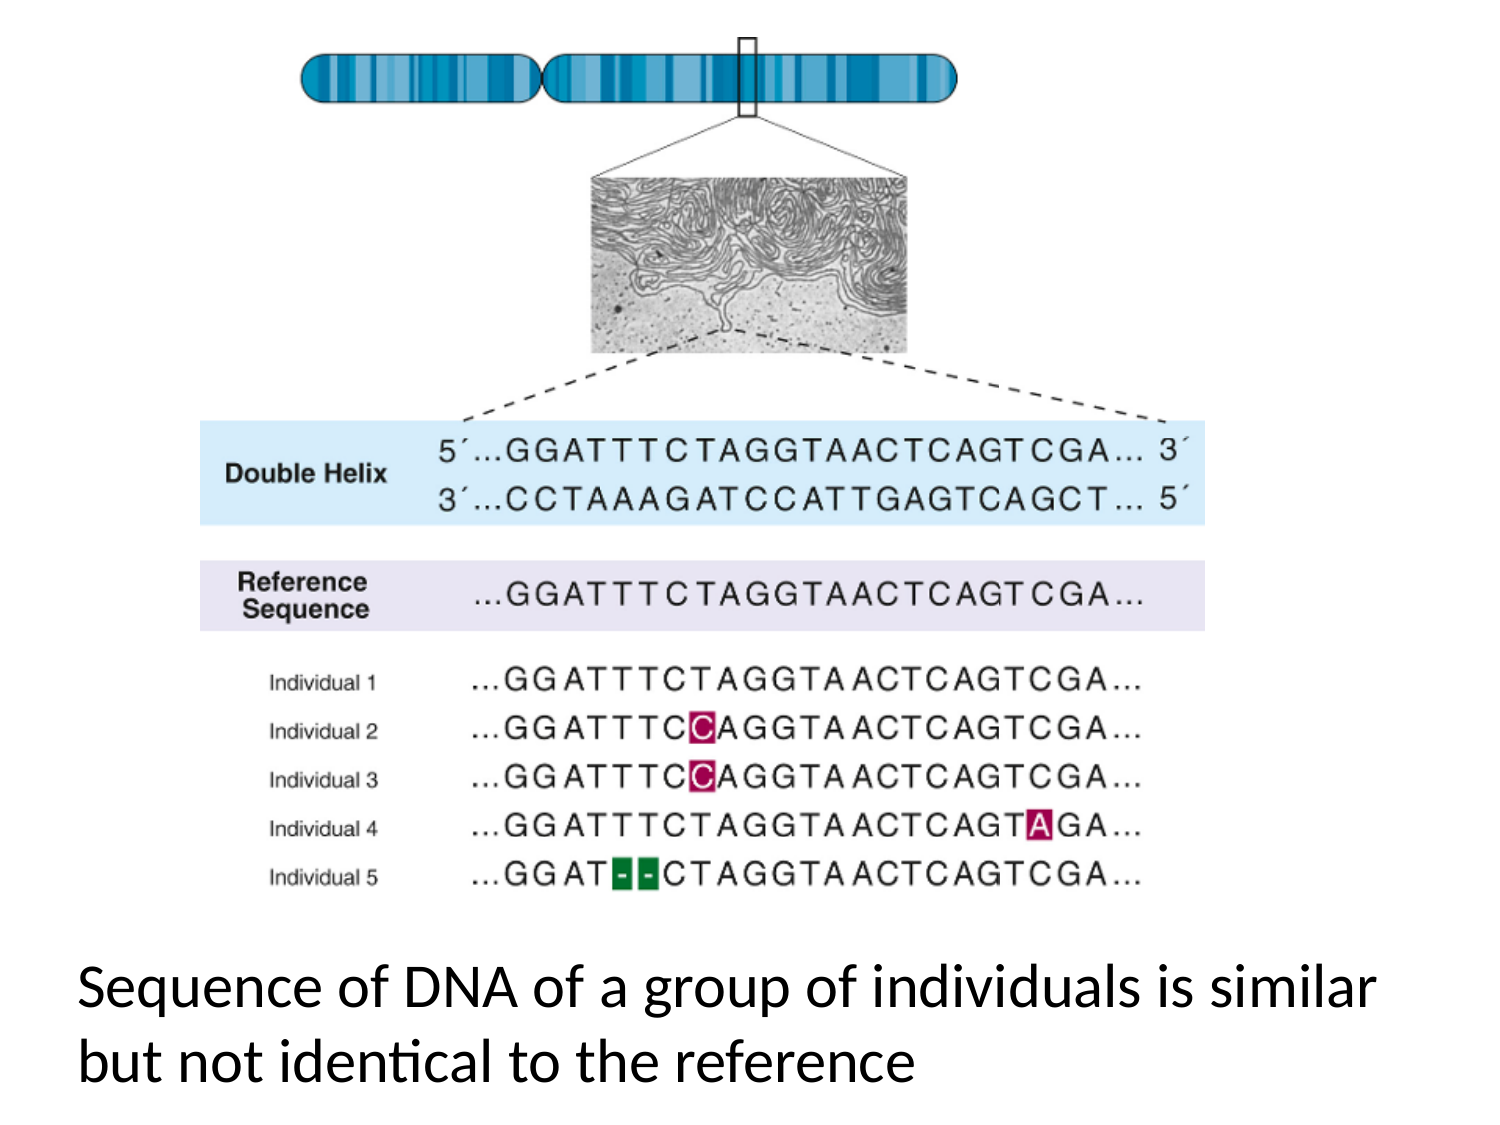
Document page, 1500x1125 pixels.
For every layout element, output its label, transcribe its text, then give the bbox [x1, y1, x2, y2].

picture [199, 37, 1205, 893]
text_box Sequence of DNA of a group of individuals is similar but not identical to the reference [62, 937, 1450, 1103]
